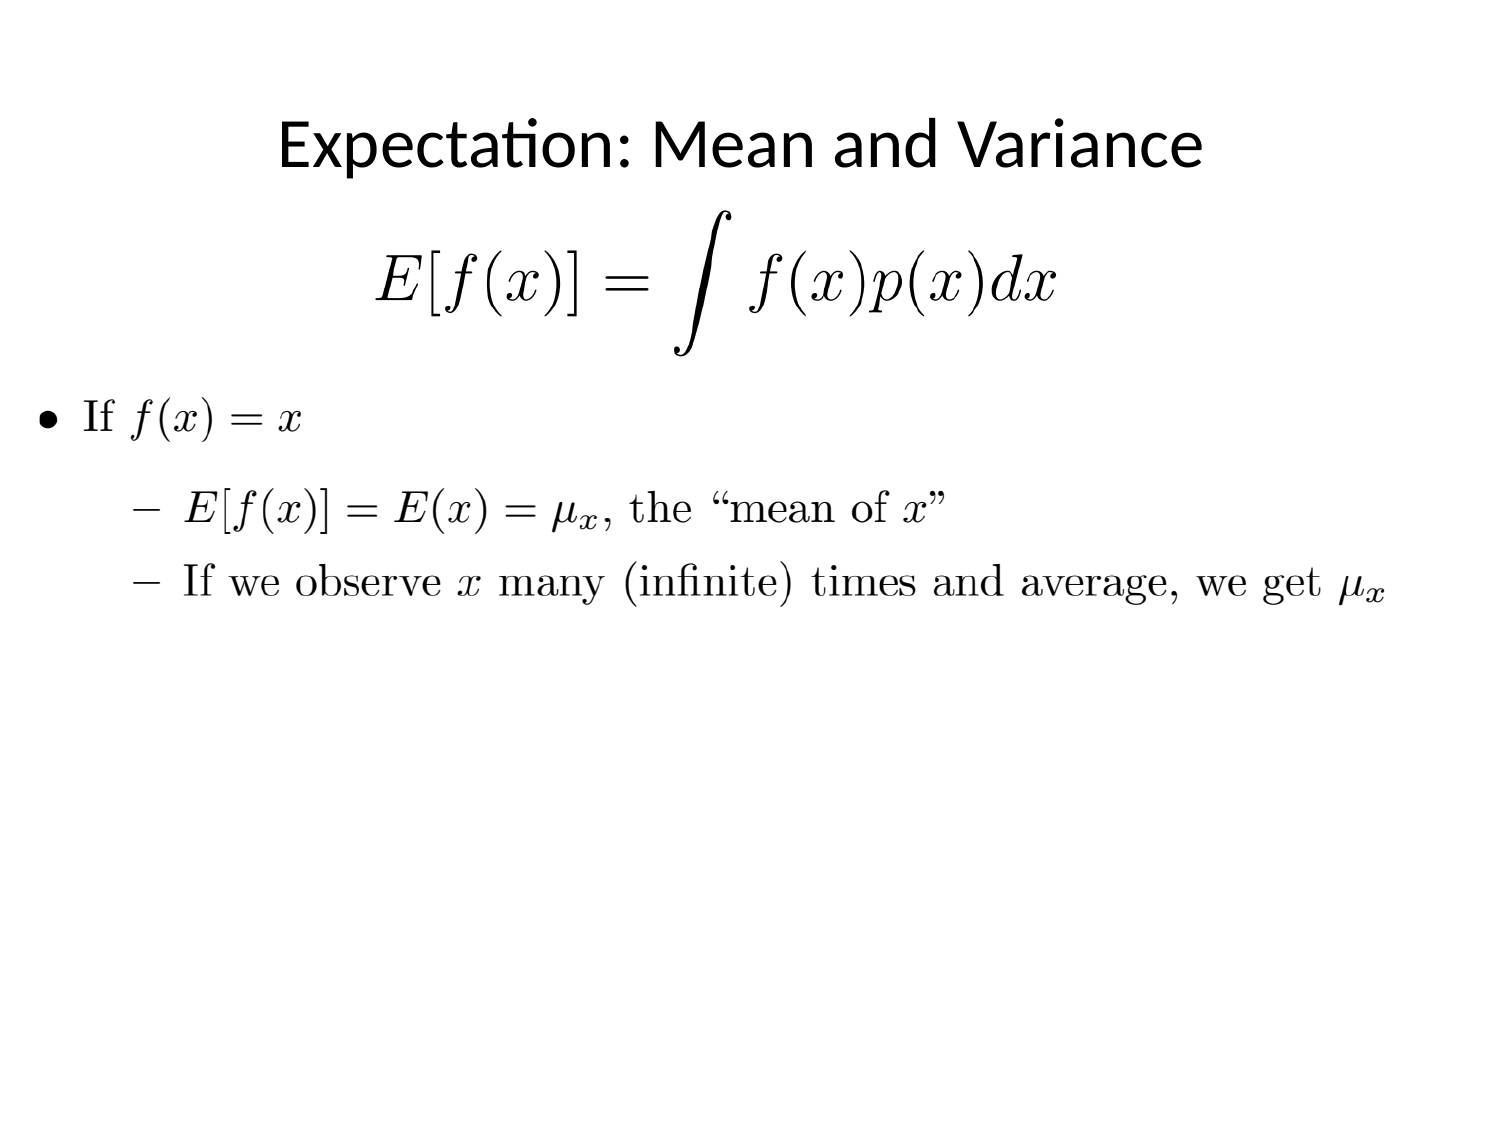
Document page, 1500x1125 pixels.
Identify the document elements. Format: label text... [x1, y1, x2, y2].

picture [39, 210, 1457, 631]
title Expectation: Mean and Variance [75, 45, 1425, 209]
